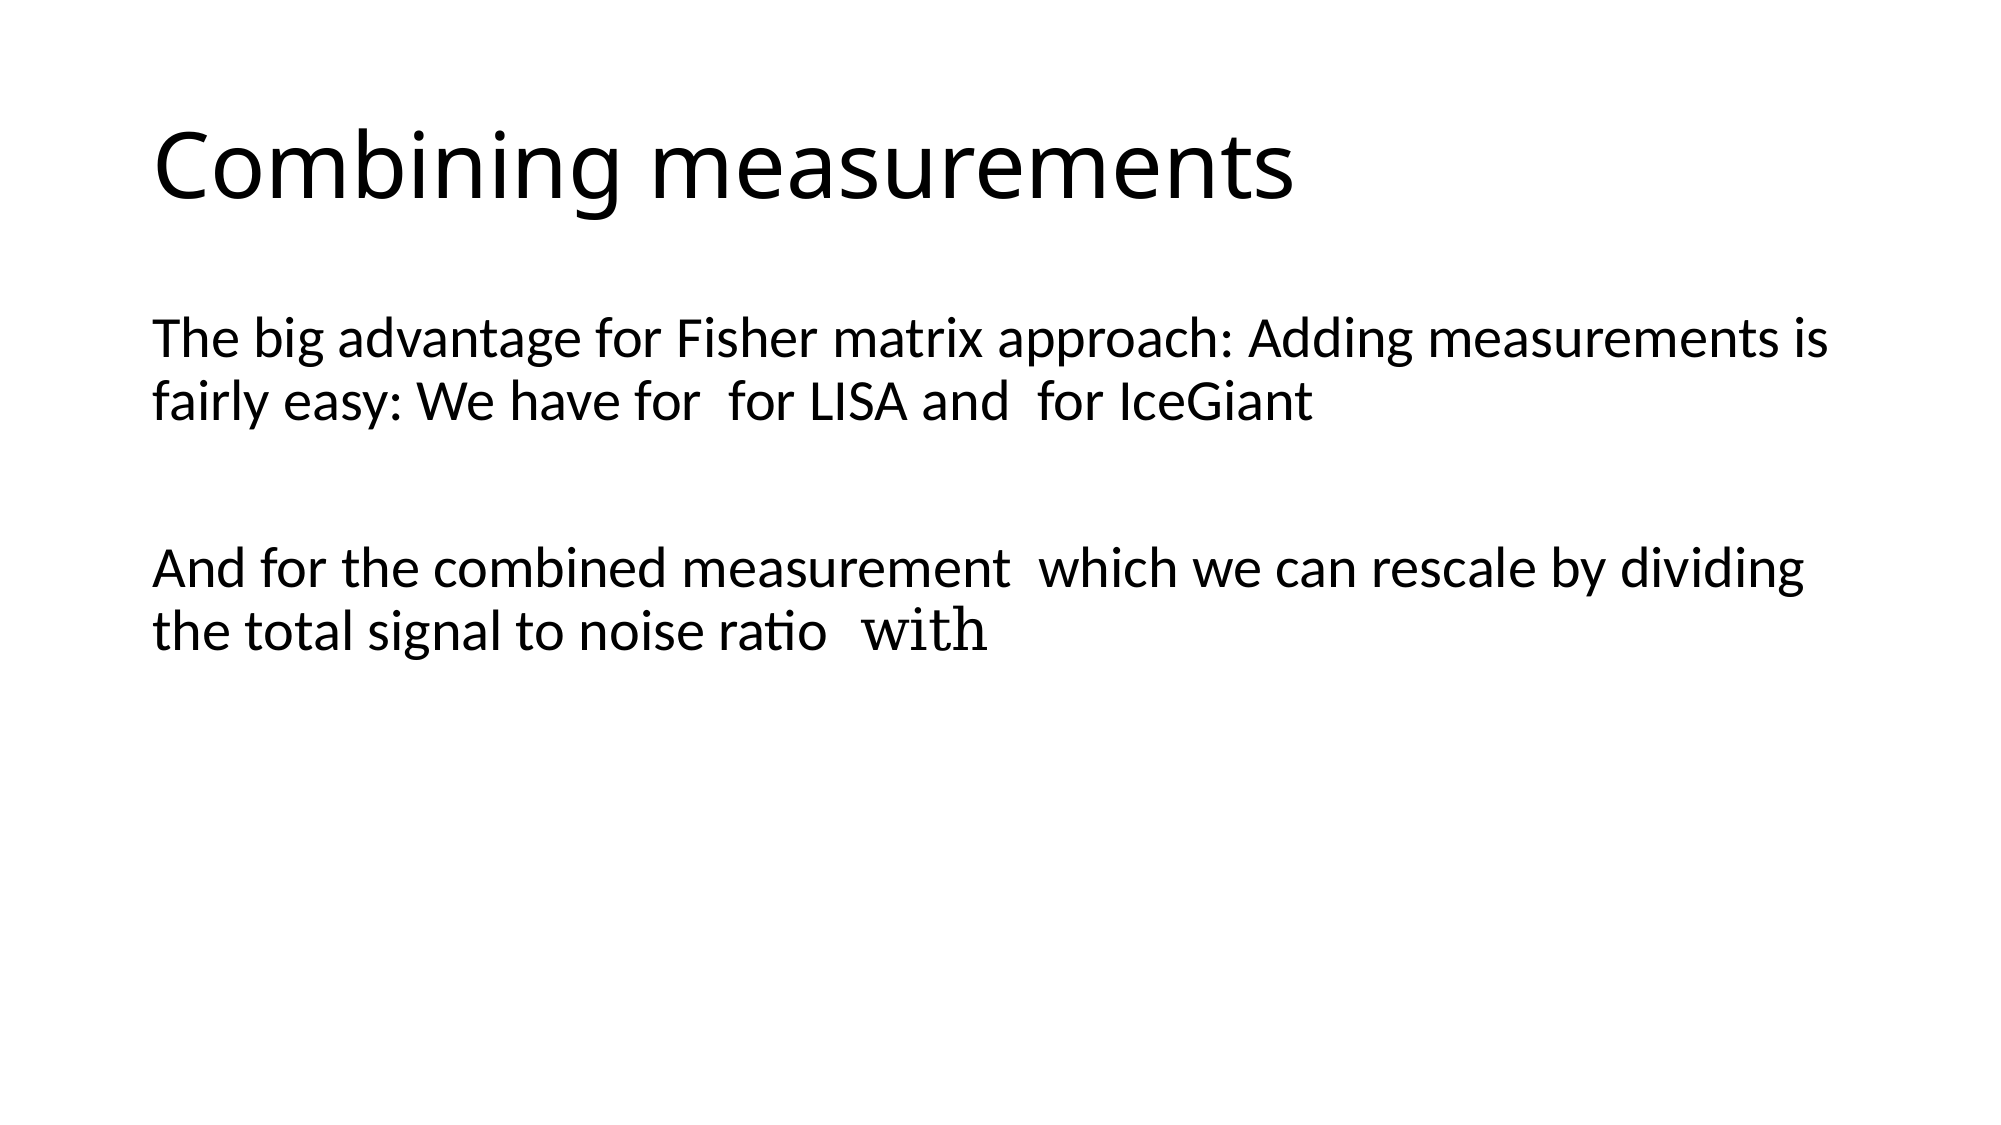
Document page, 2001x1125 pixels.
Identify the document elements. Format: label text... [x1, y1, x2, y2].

title Combining measurements [137, 59, 1863, 278]
